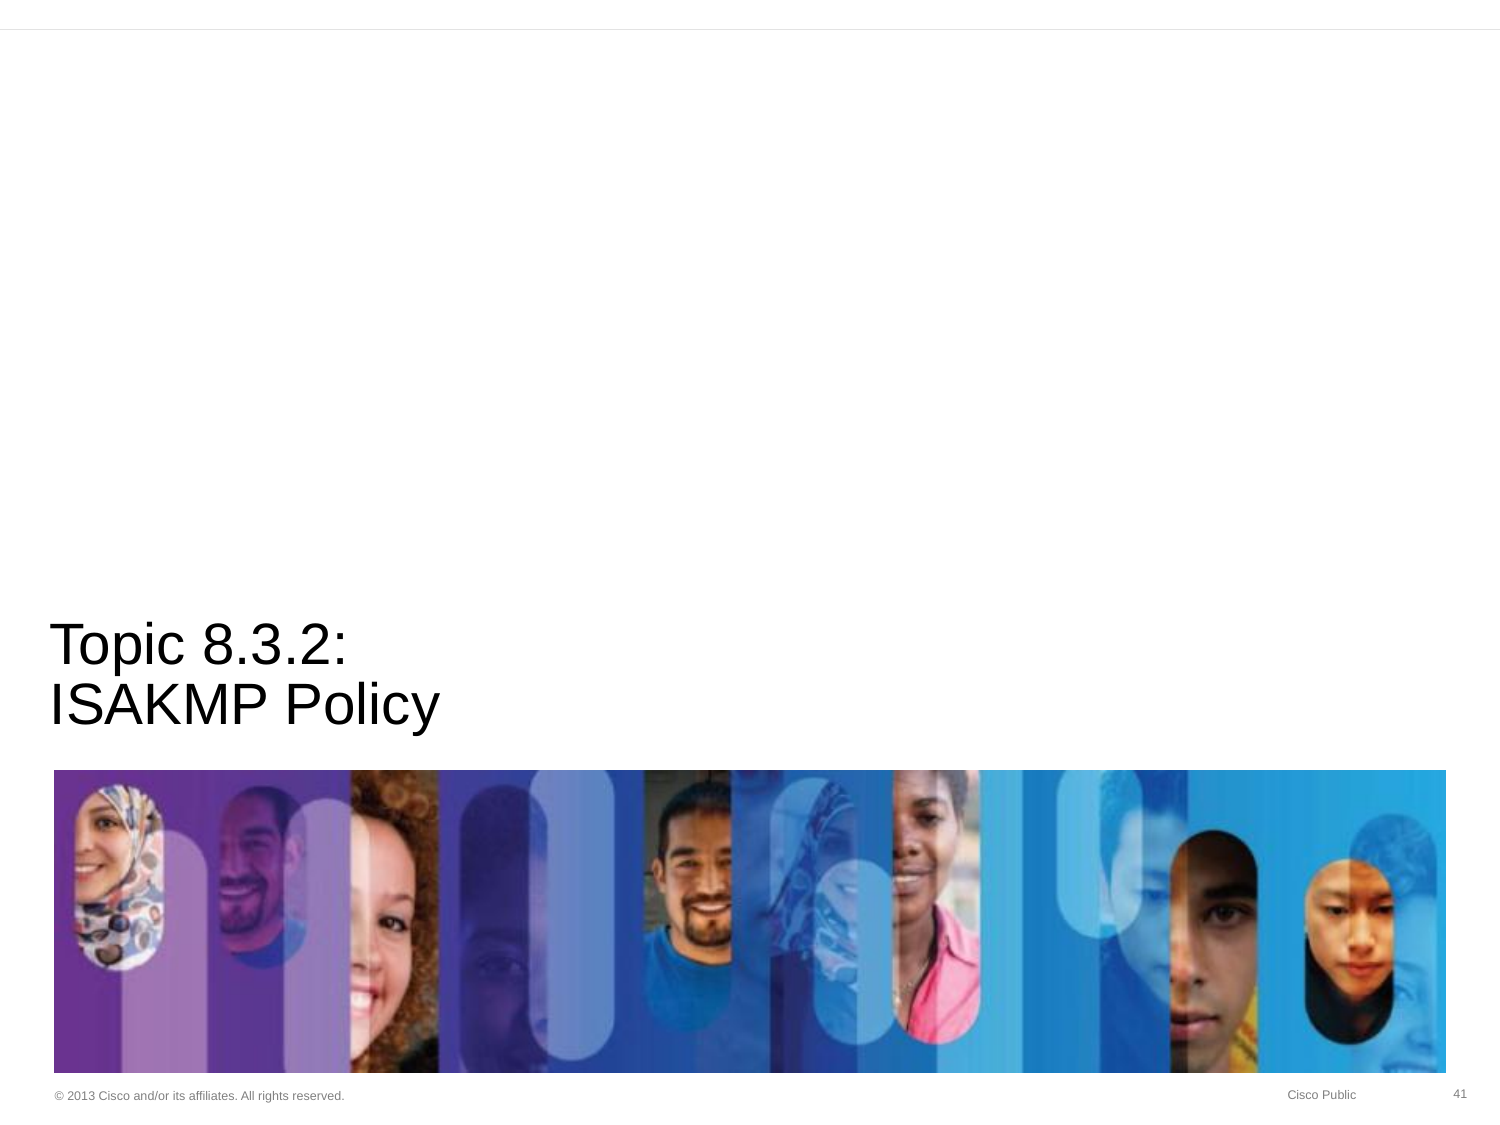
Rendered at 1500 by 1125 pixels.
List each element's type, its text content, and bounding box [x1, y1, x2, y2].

title Topic 8.3.2: ISAKMP Policy [36, 65, 1439, 744]
picture [54, 770, 1446, 1073]
